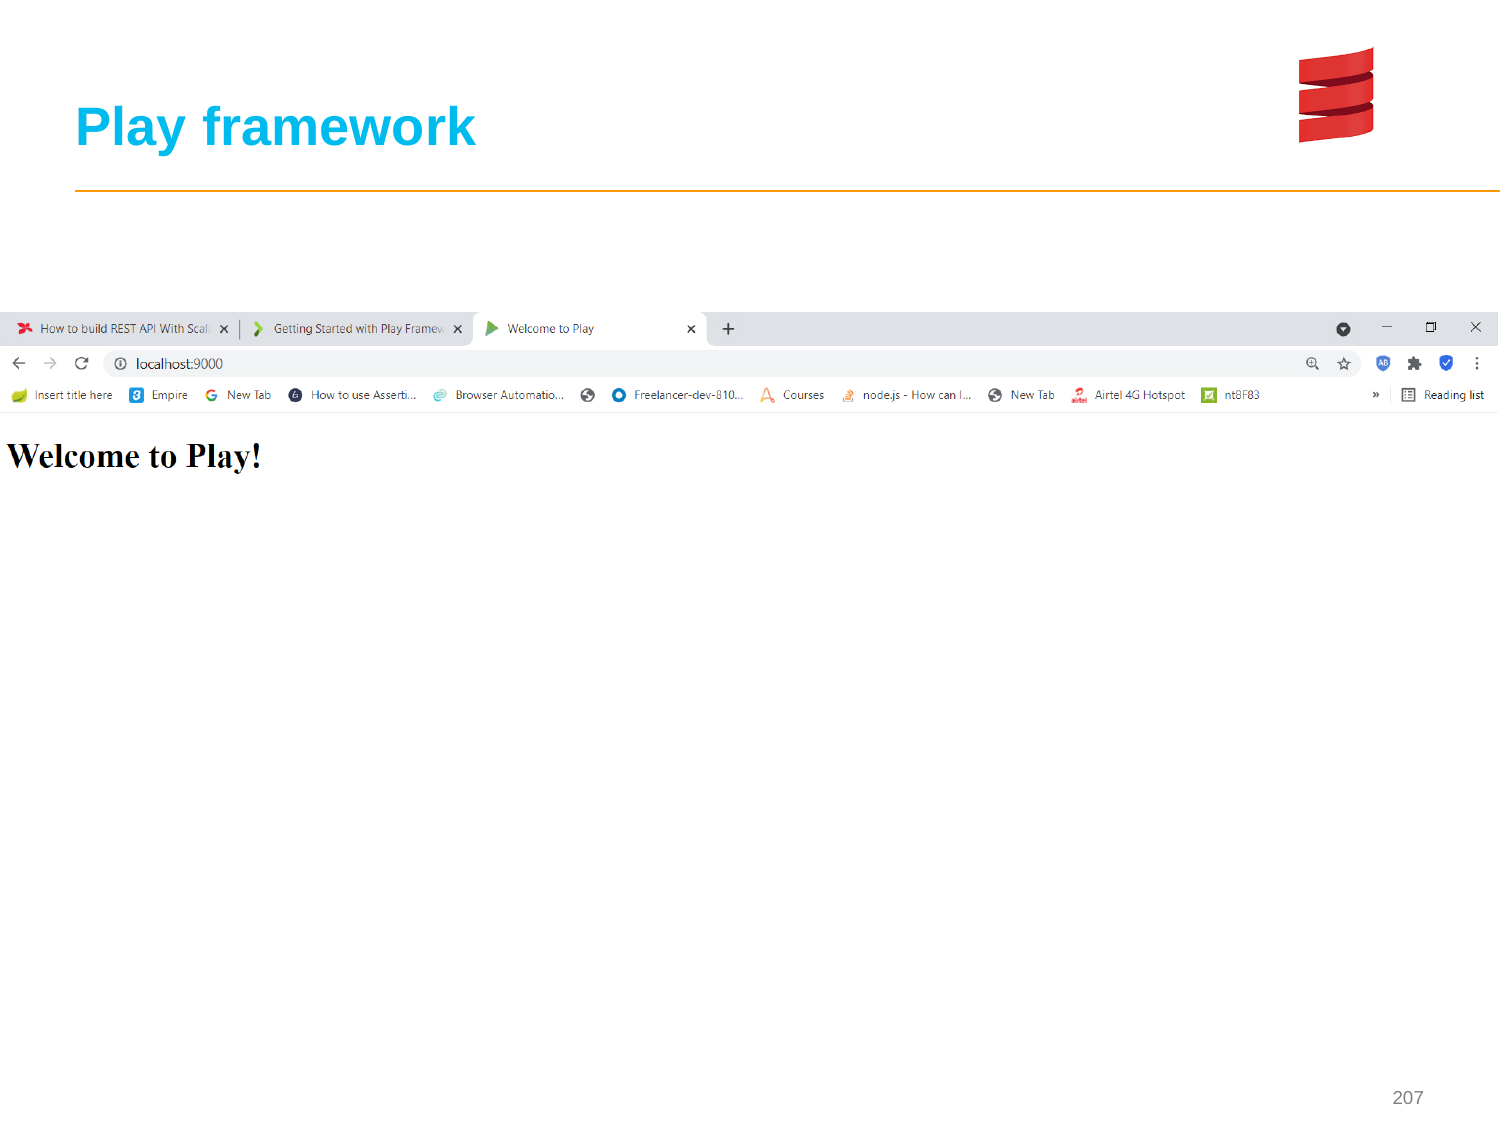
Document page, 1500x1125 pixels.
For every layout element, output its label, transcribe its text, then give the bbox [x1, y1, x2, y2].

picture [0, 312, 1499, 638]
title Play framework [75, 27, 1422, 157]
